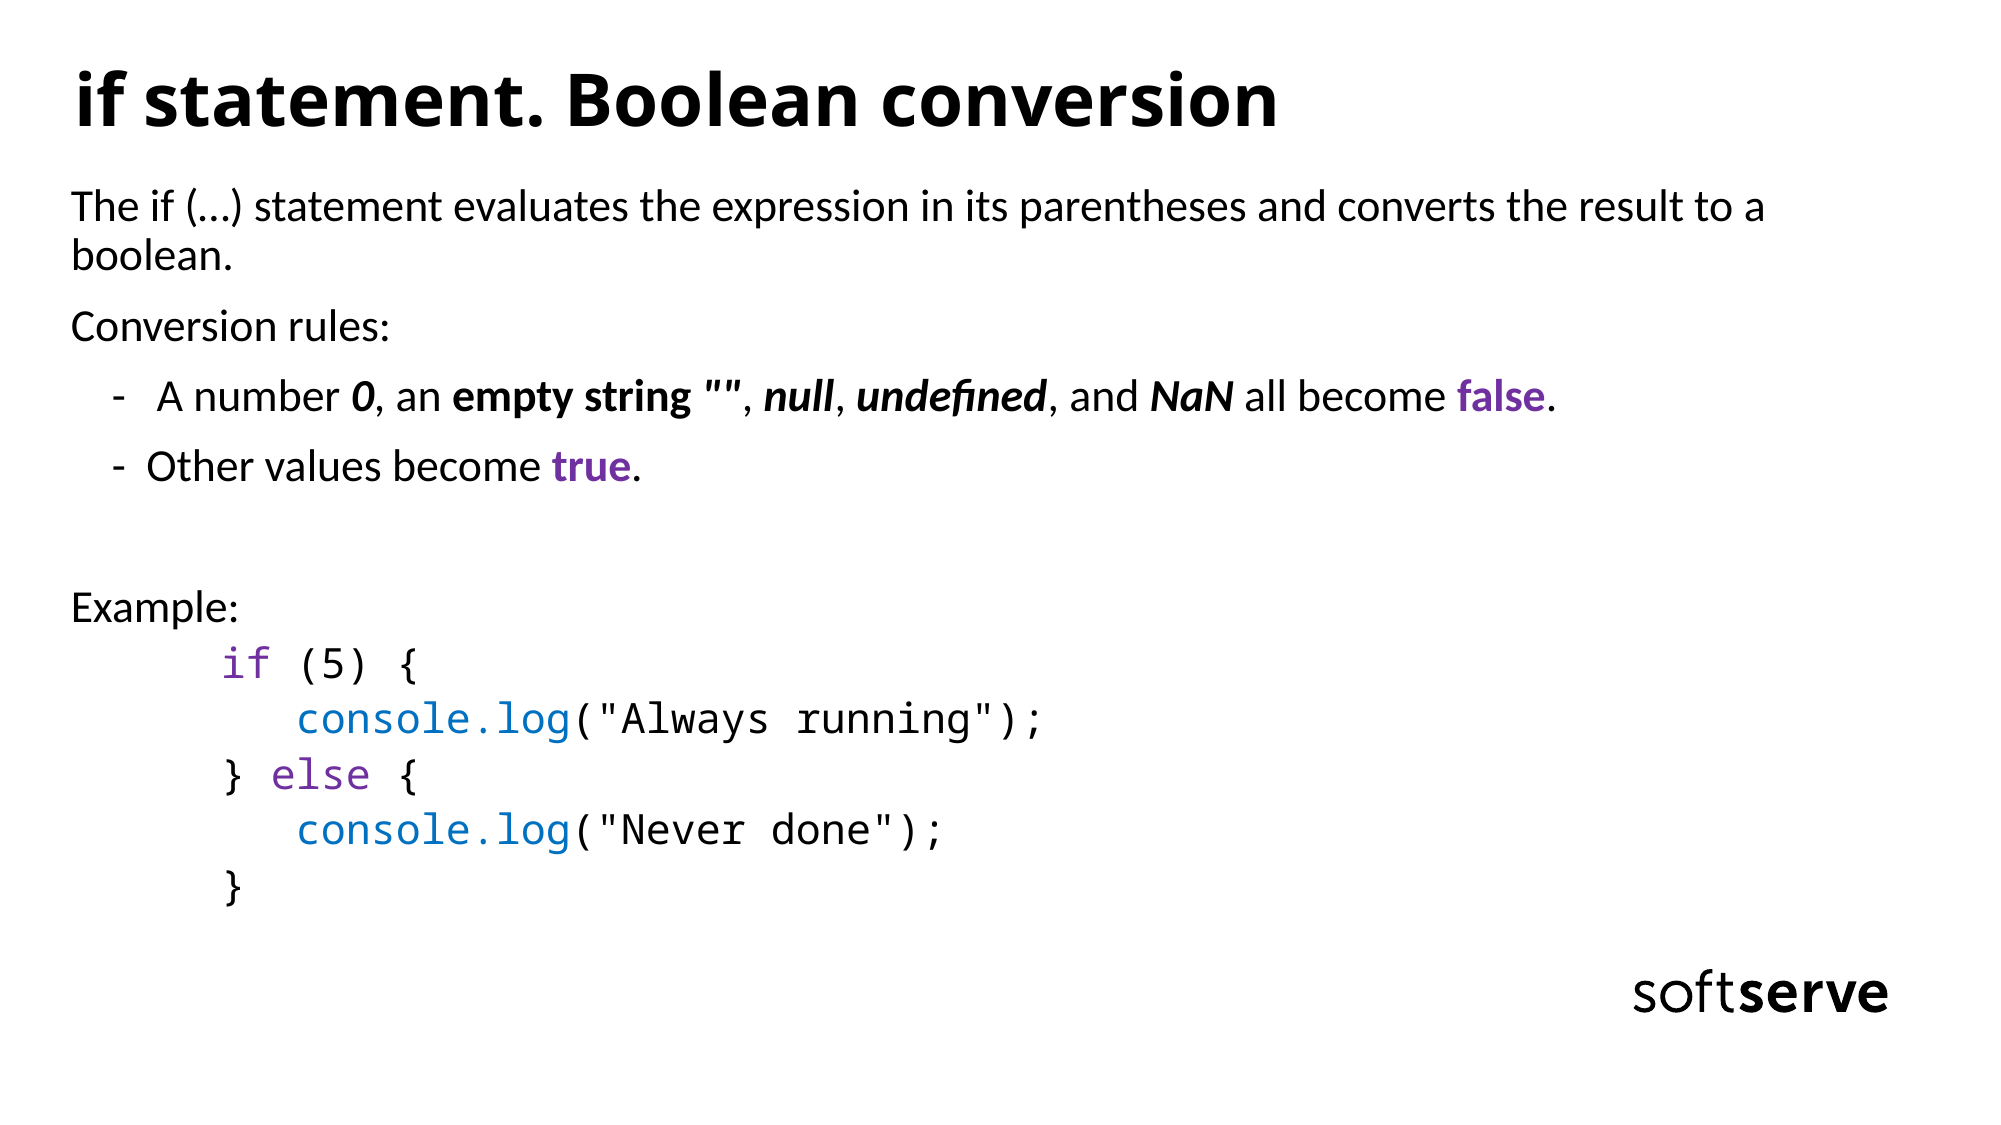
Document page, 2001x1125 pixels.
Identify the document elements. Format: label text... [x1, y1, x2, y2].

list The if (…) statement evaluates the expression in its parentheses and converts the result to a boolean. Conversion rules: - A number 0, an empty string "", null, undefined, and NaN all become false. - Other values become true. Example: if (5) { console.log("Always running"); } else { console.log("Never done"); } [56, 174, 1942, 1071]
title if statement. Boolean conversion [59, 56, 1957, 143]
